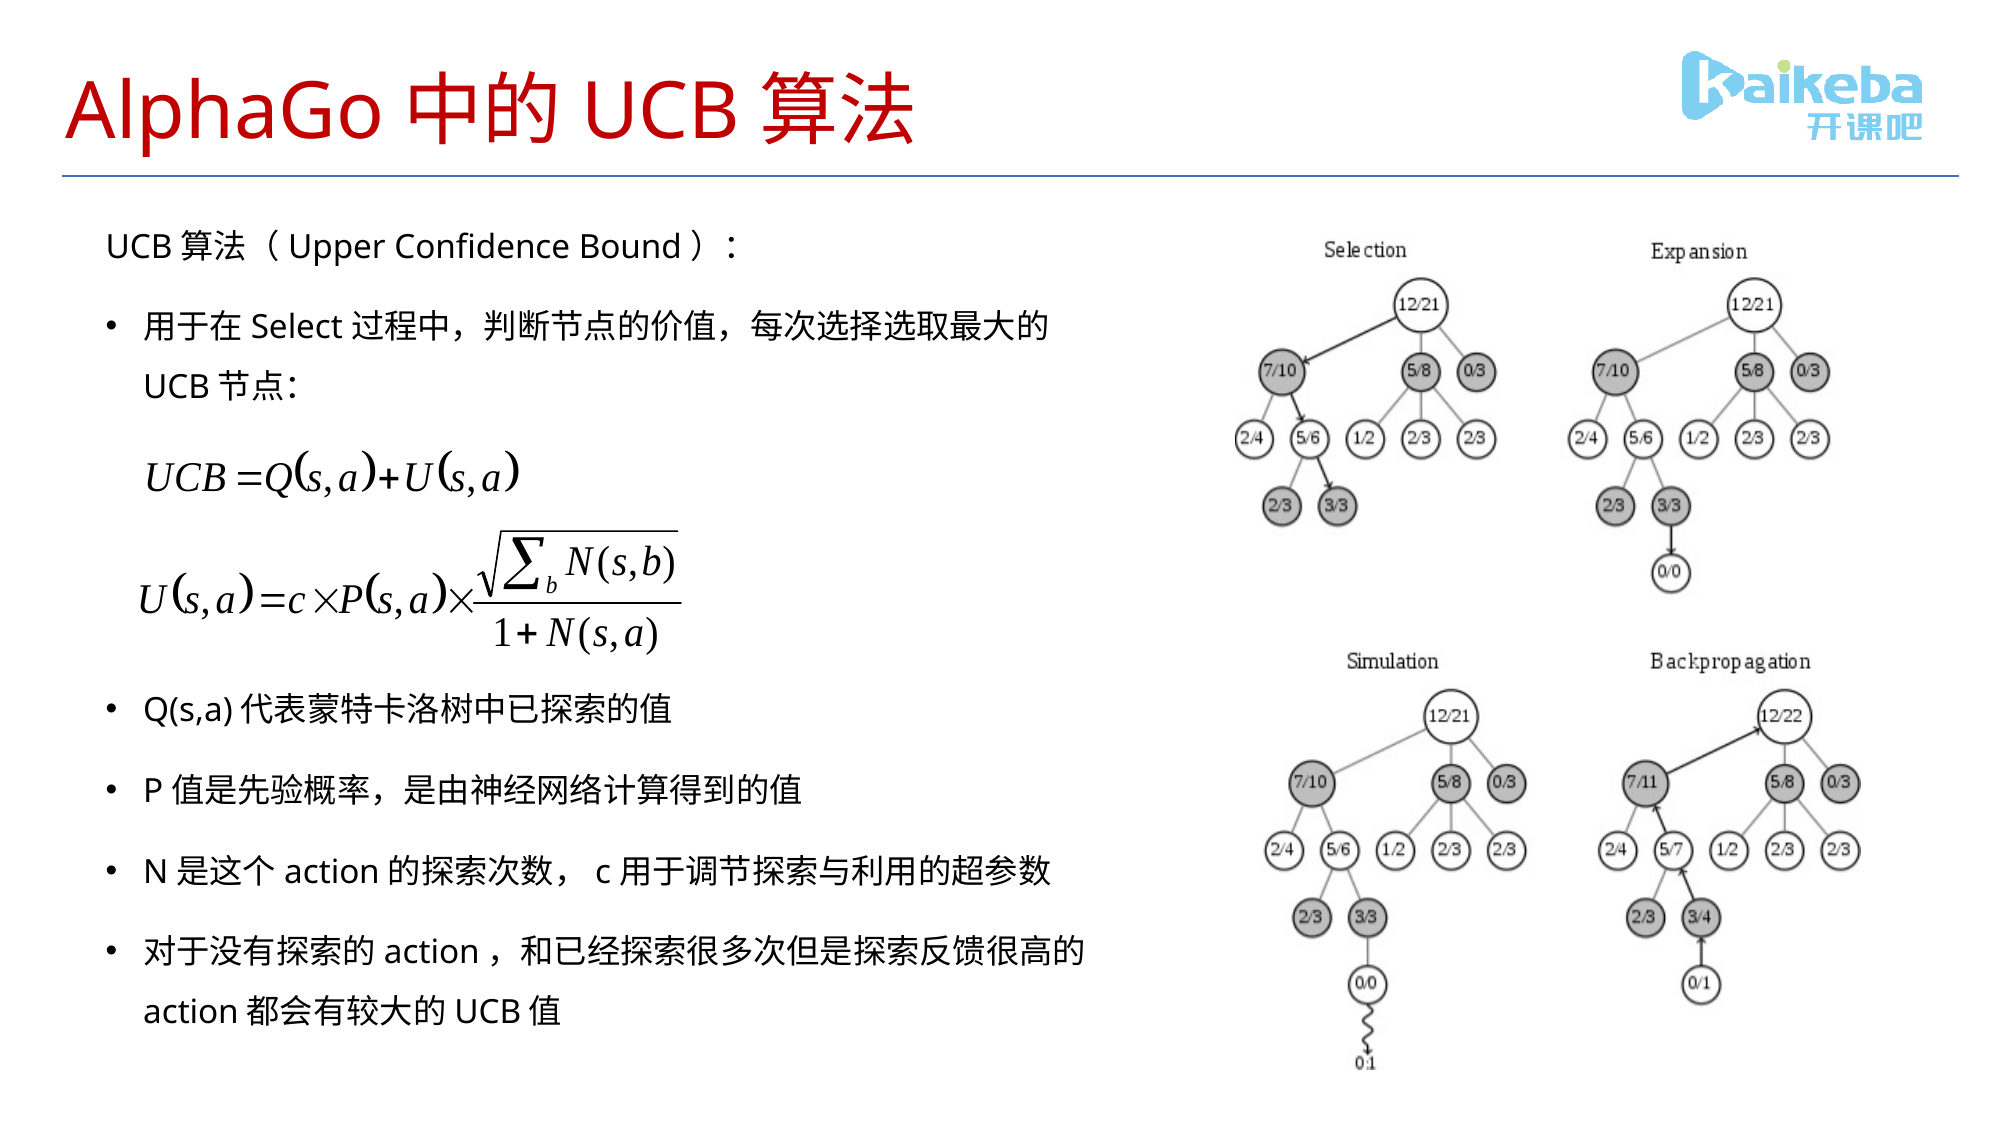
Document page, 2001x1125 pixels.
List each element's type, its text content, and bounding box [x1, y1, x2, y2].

list 在代码阶段，我们需要使用各种工具： 数据预处理 特征编码：OneHotEncoder, LabelEncoder, SparseFeat, DenseFeat，PCA 特征工程：FeatureTools Embedding：Gensim 模型工具 机器学习：sklearn，LibFM，xlearn 深度学习：tensorflow, keras, pytorch （掌握其一即可） 自动机器学习：TPOT，auto-sklearn，autokeras 深度学习CTR：DeepCTR 推荐系统：Surprise, lightfm [1653, 21, 1950, 167]
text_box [141, 449, 522, 510]
title AlphaGo中的UCB算法 [57, 59, 1728, 167]
picture [1256, 650, 1862, 1070]
picture [1234, 237, 1883, 614]
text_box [134, 521, 688, 663]
text_box UCB算法（Upper Confidence Bound）： 用于在Select过程中，判断节点的价值，每次选择选取最大的UCB节点： Q(s,a)代表蒙特卡洛树中已探索的值 P值是先验概率，是由神经网络计算得到的值 N是这个action的探索次数，c用于调节探索与利用的超参数 对于没有探索的action，和已经探索很多次但是探索反馈很高的action都会有较大的UCB值 [98, 197, 1095, 888]
